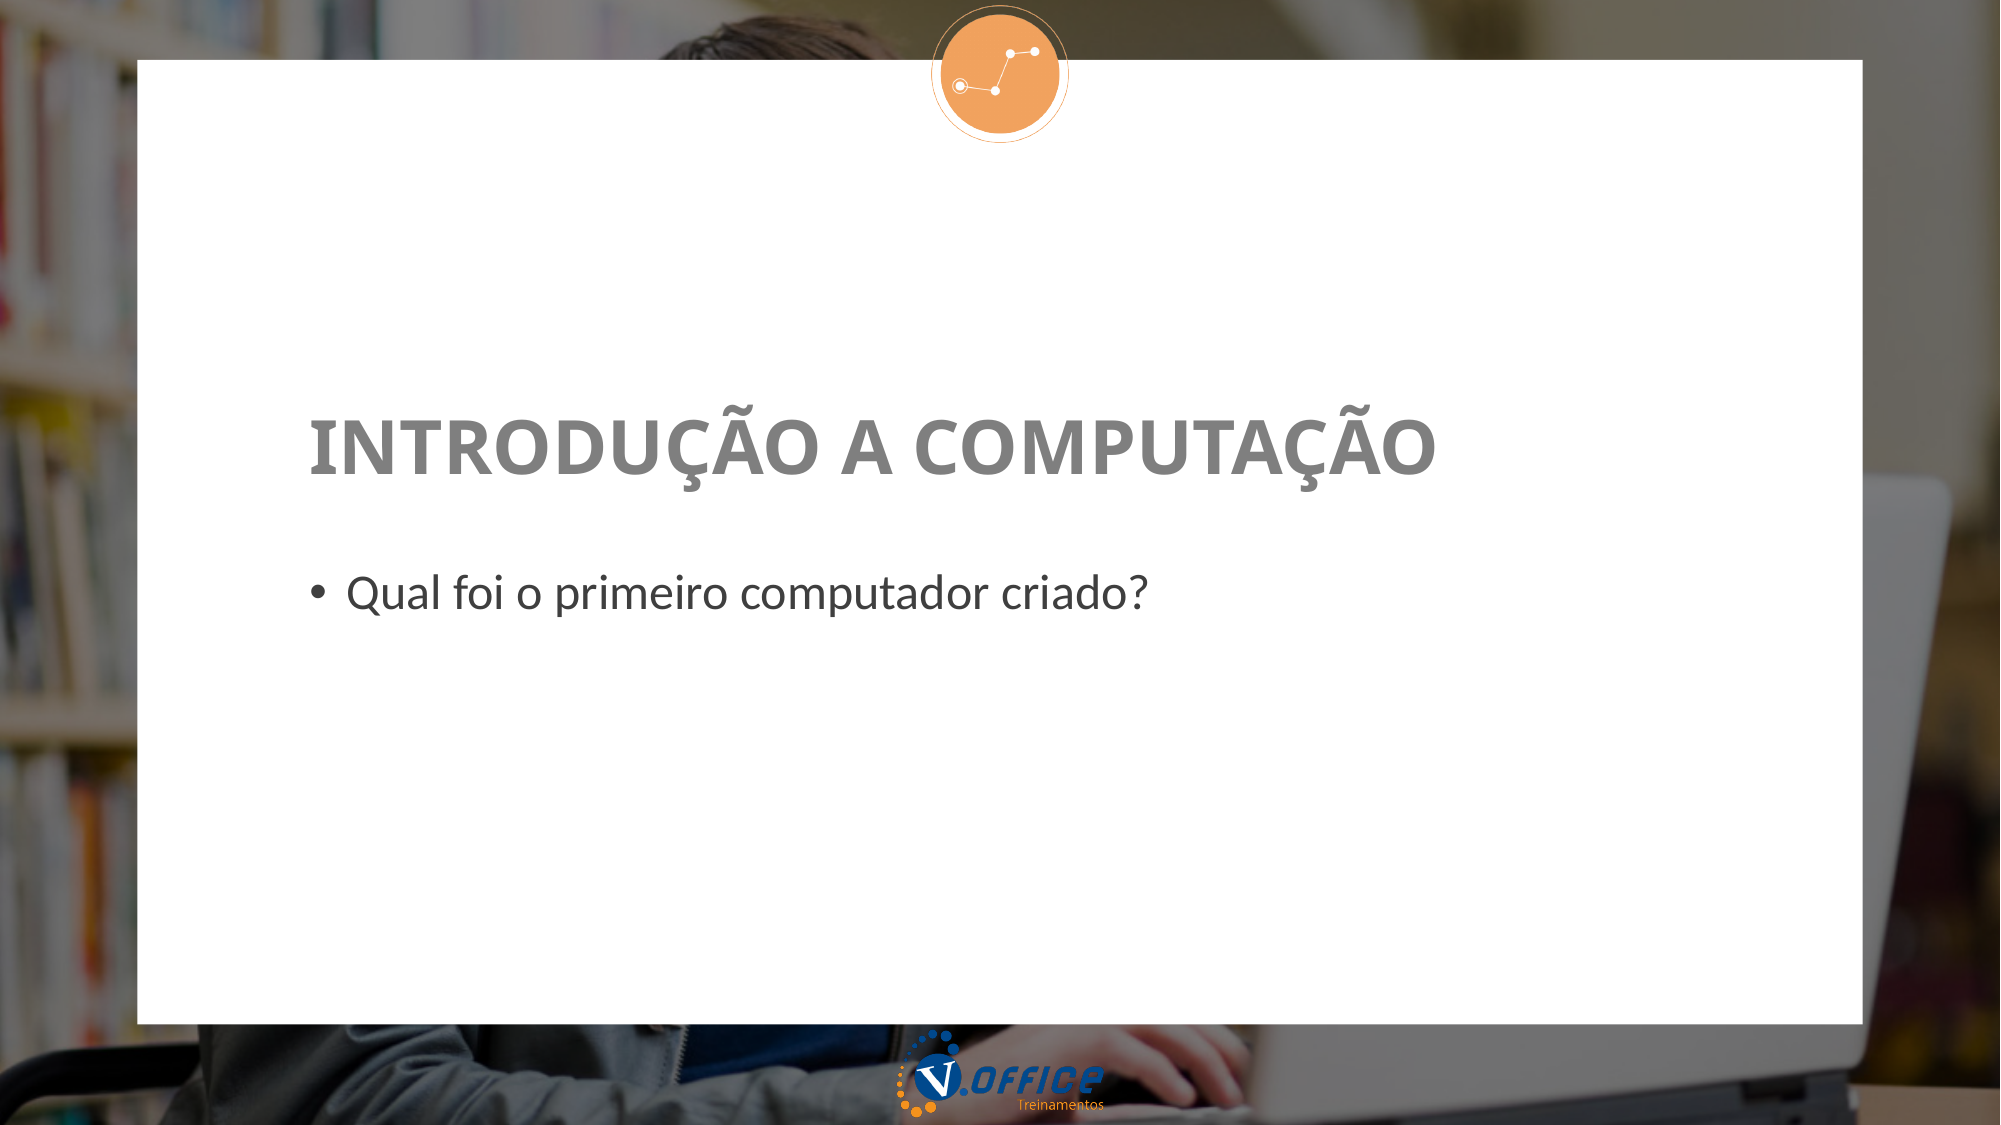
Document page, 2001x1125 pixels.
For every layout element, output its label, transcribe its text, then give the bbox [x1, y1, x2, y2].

picture [0, 0, 2000, 1125]
list Qual foi o primeiro computador criado? [294, 559, 1706, 649]
title INTRODUÇÃO A COMPUTAÇÃO [294, 341, 1706, 559]
